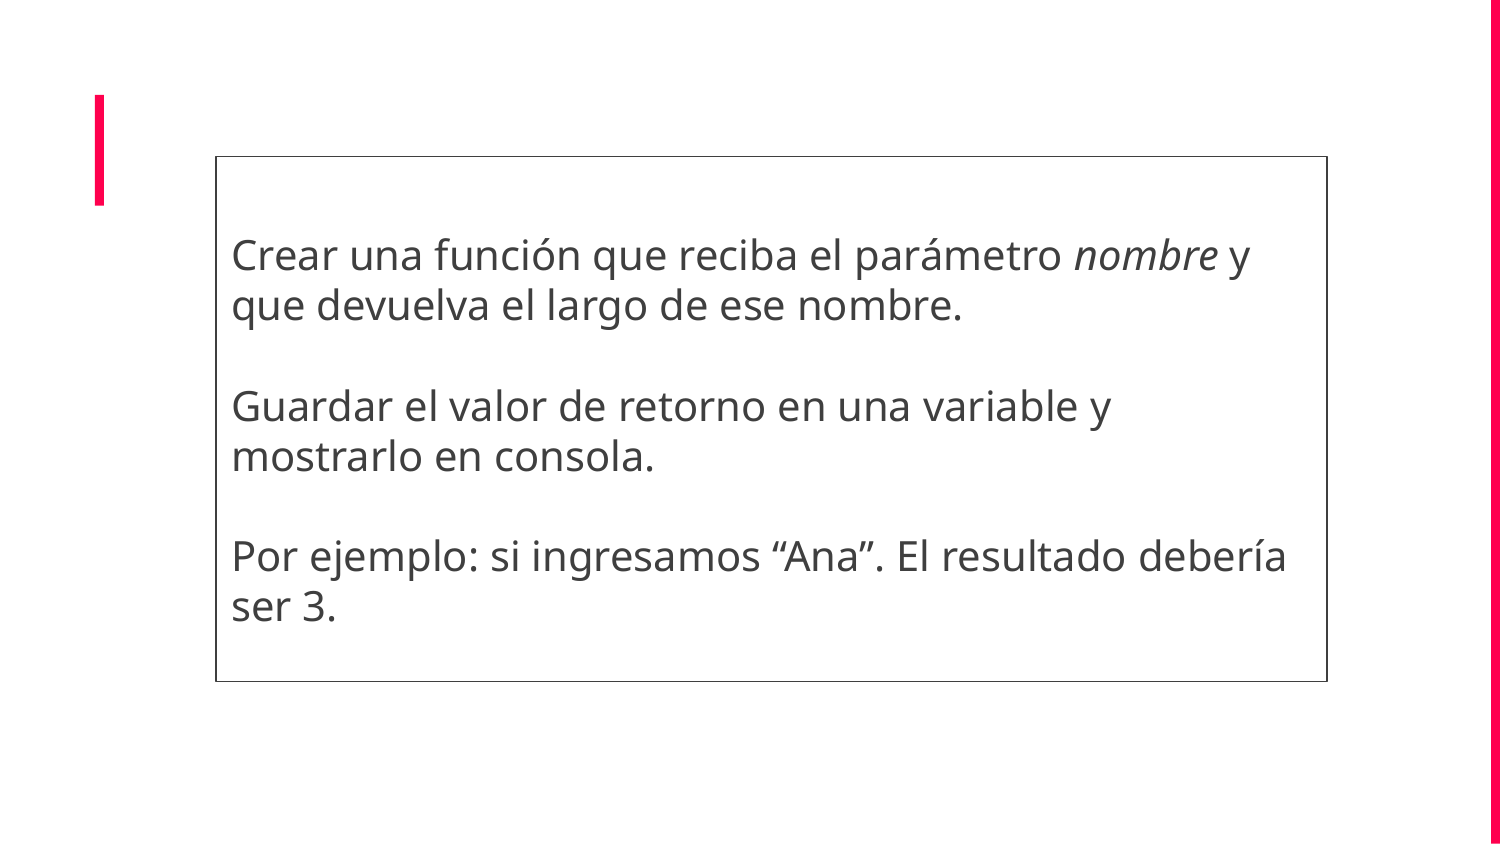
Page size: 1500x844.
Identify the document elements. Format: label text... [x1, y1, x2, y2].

text_box Crear una función que reciba el parámetro nombre y que devuelva el largo de ese nombre. Guardar el valor de retorno en una variable y mostrarlo en consola. Por ejemplo: si ingresamos “Ana”. El resultado debería ser 3. [216, 156, 1327, 682]
